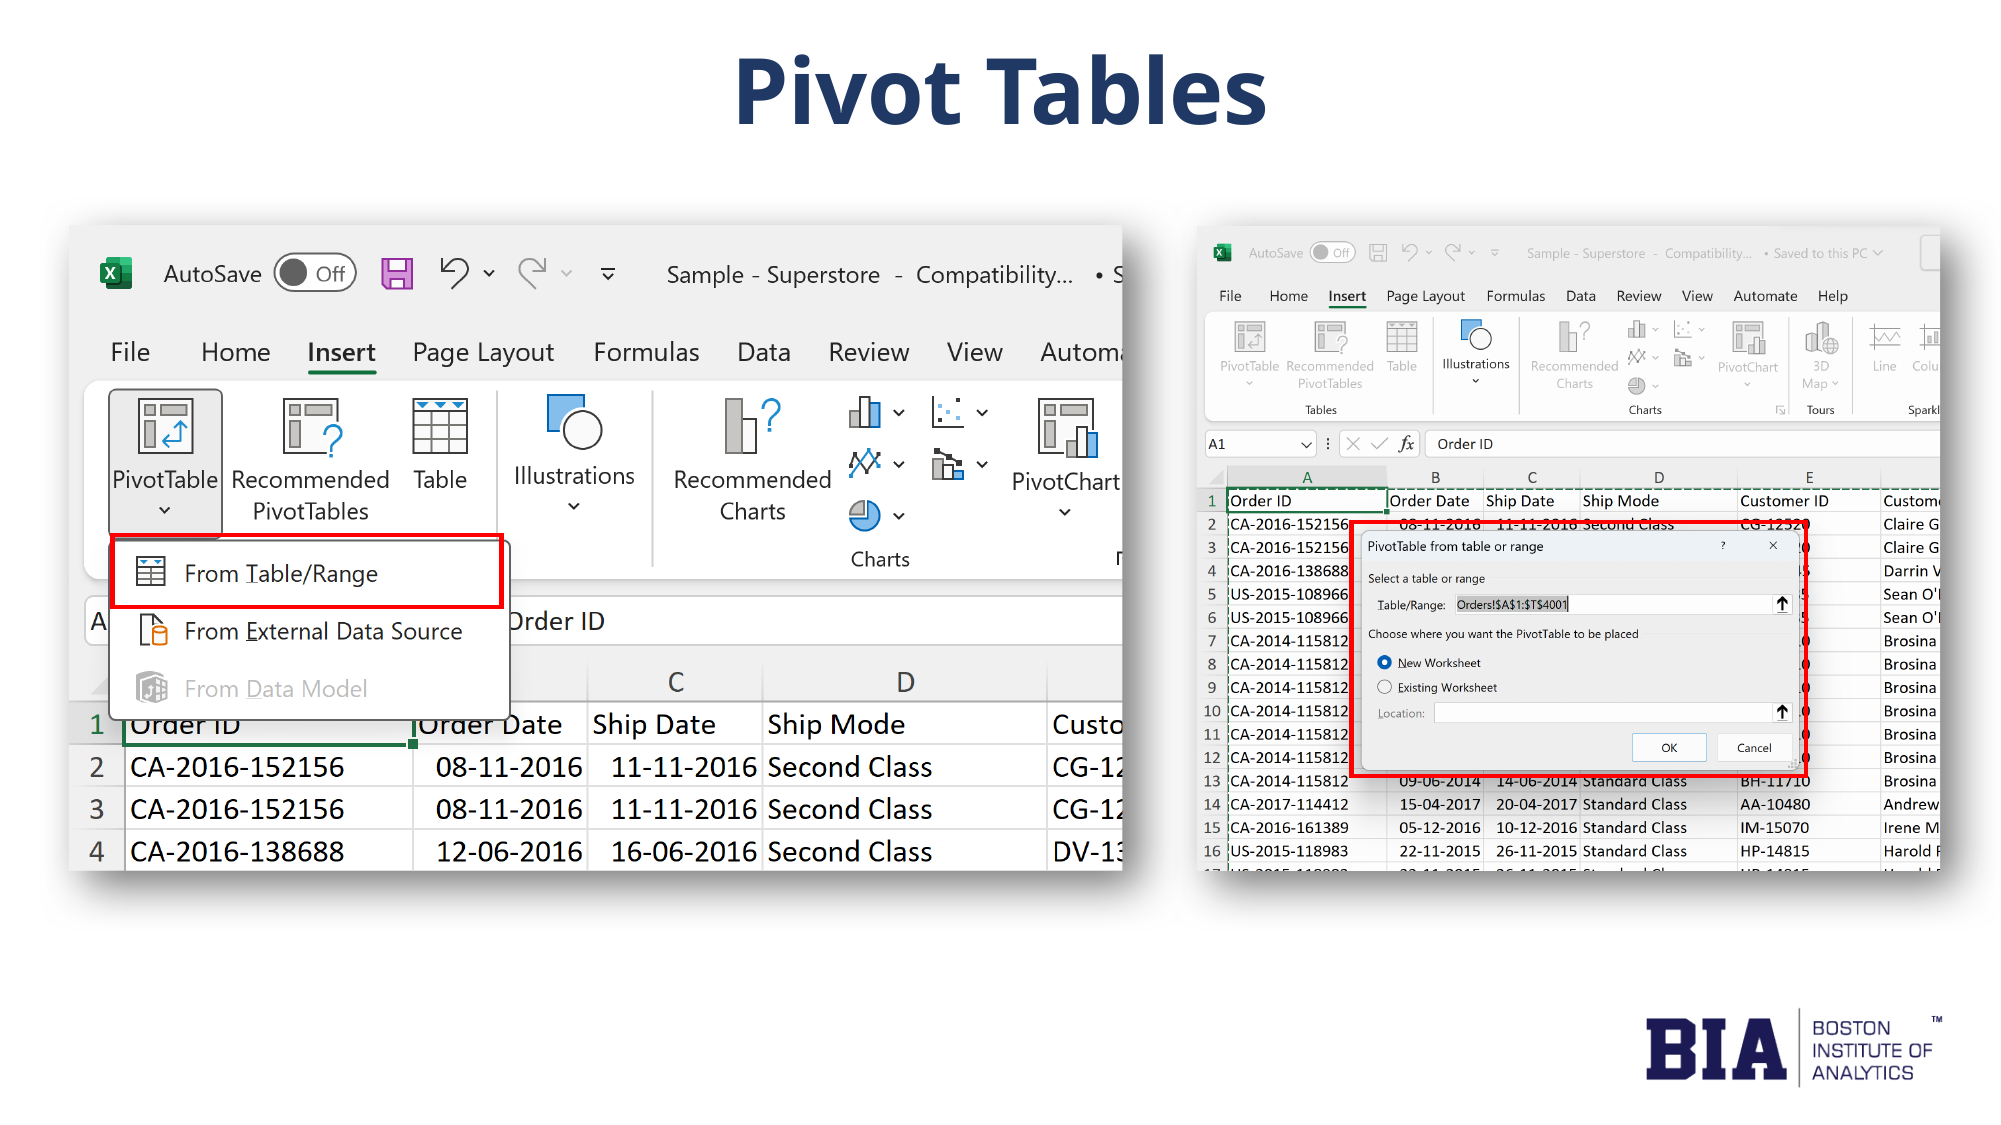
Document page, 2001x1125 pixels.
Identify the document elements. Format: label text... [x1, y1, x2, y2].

text_box Pivot Tables [303, 43, 1696, 145]
picture [1624, 1000, 1957, 1095]
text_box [68, 225, 1941, 871]
